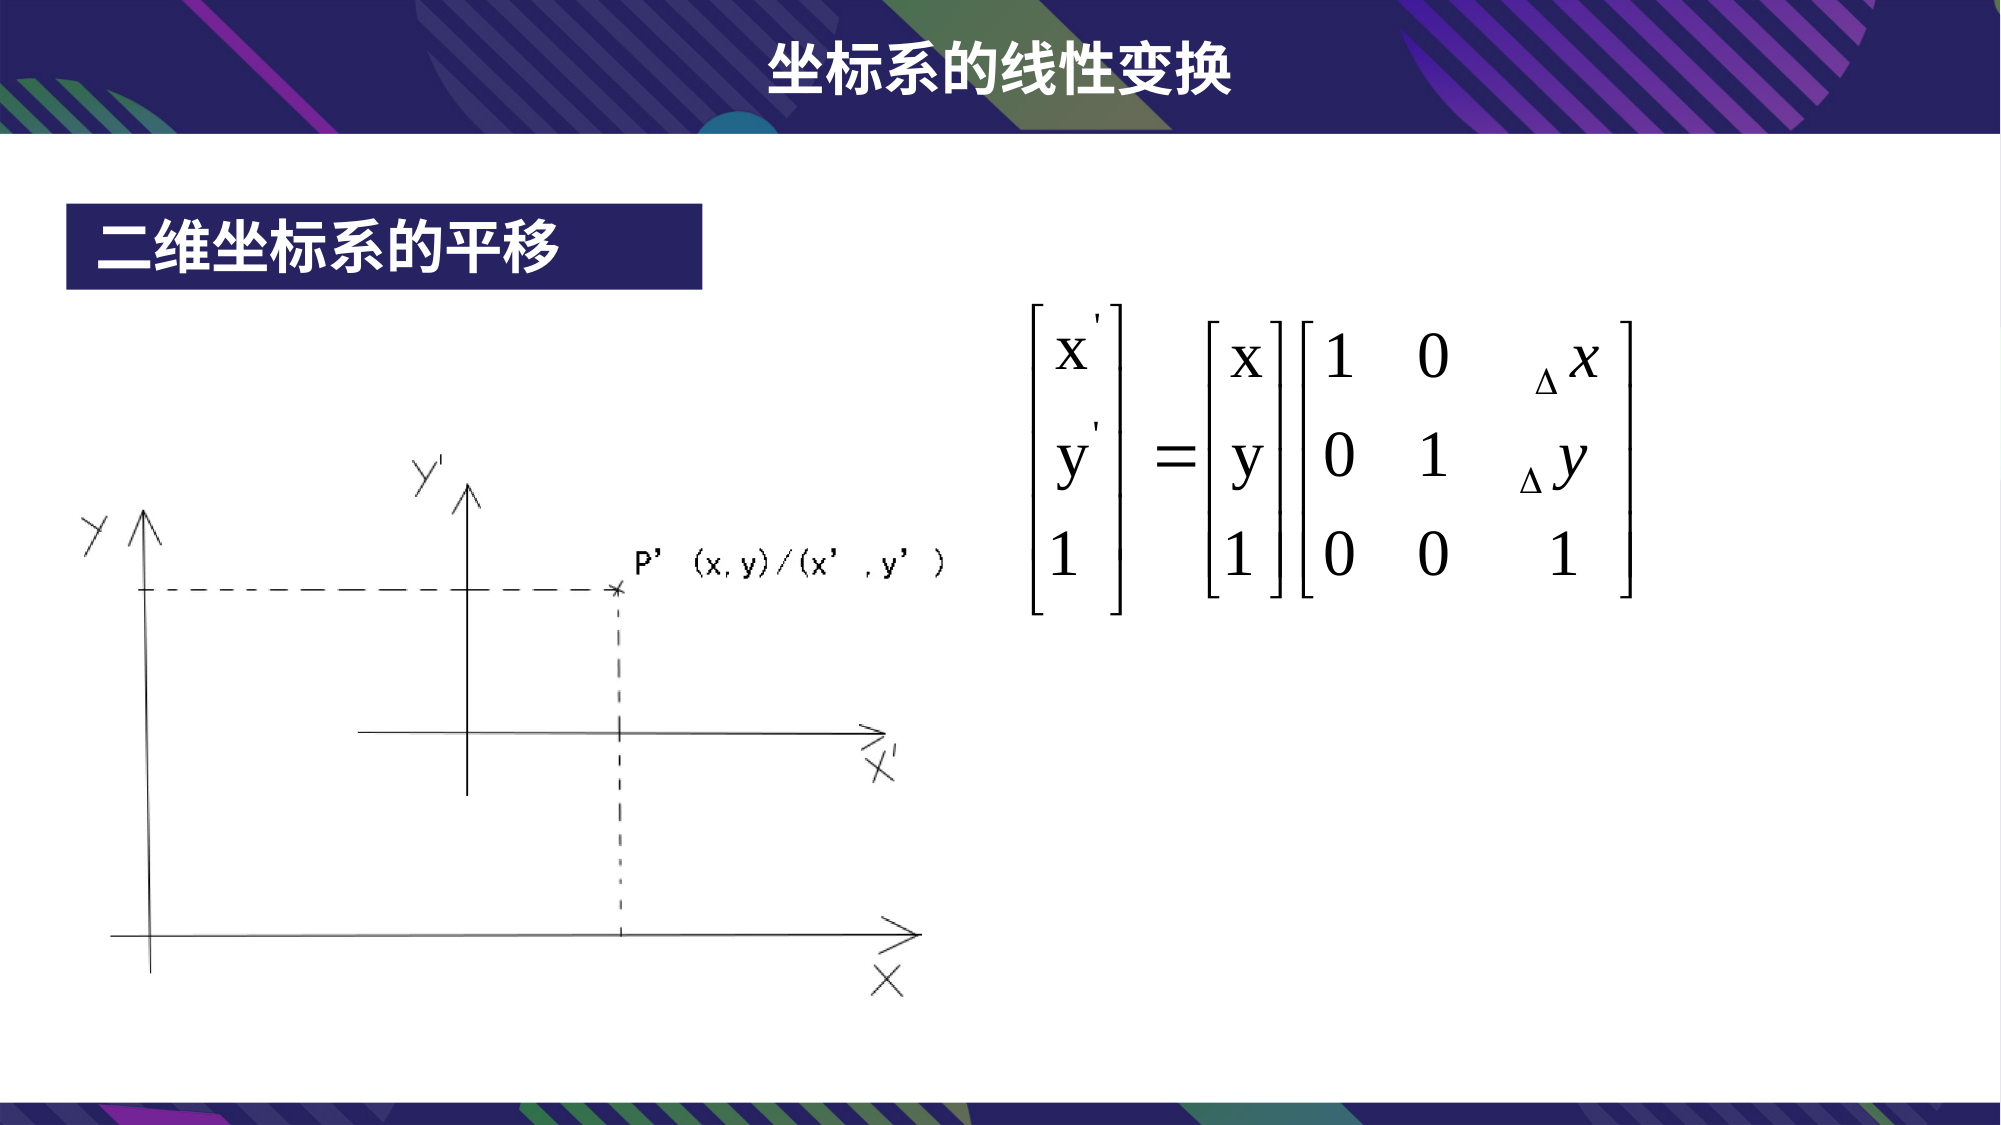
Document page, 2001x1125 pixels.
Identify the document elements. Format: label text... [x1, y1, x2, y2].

title 坐标系的线性变换 [137, 25, 1863, 118]
picture [28, 398, 1017, 1051]
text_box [1016, 289, 1655, 631]
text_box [66, 203, 703, 290]
